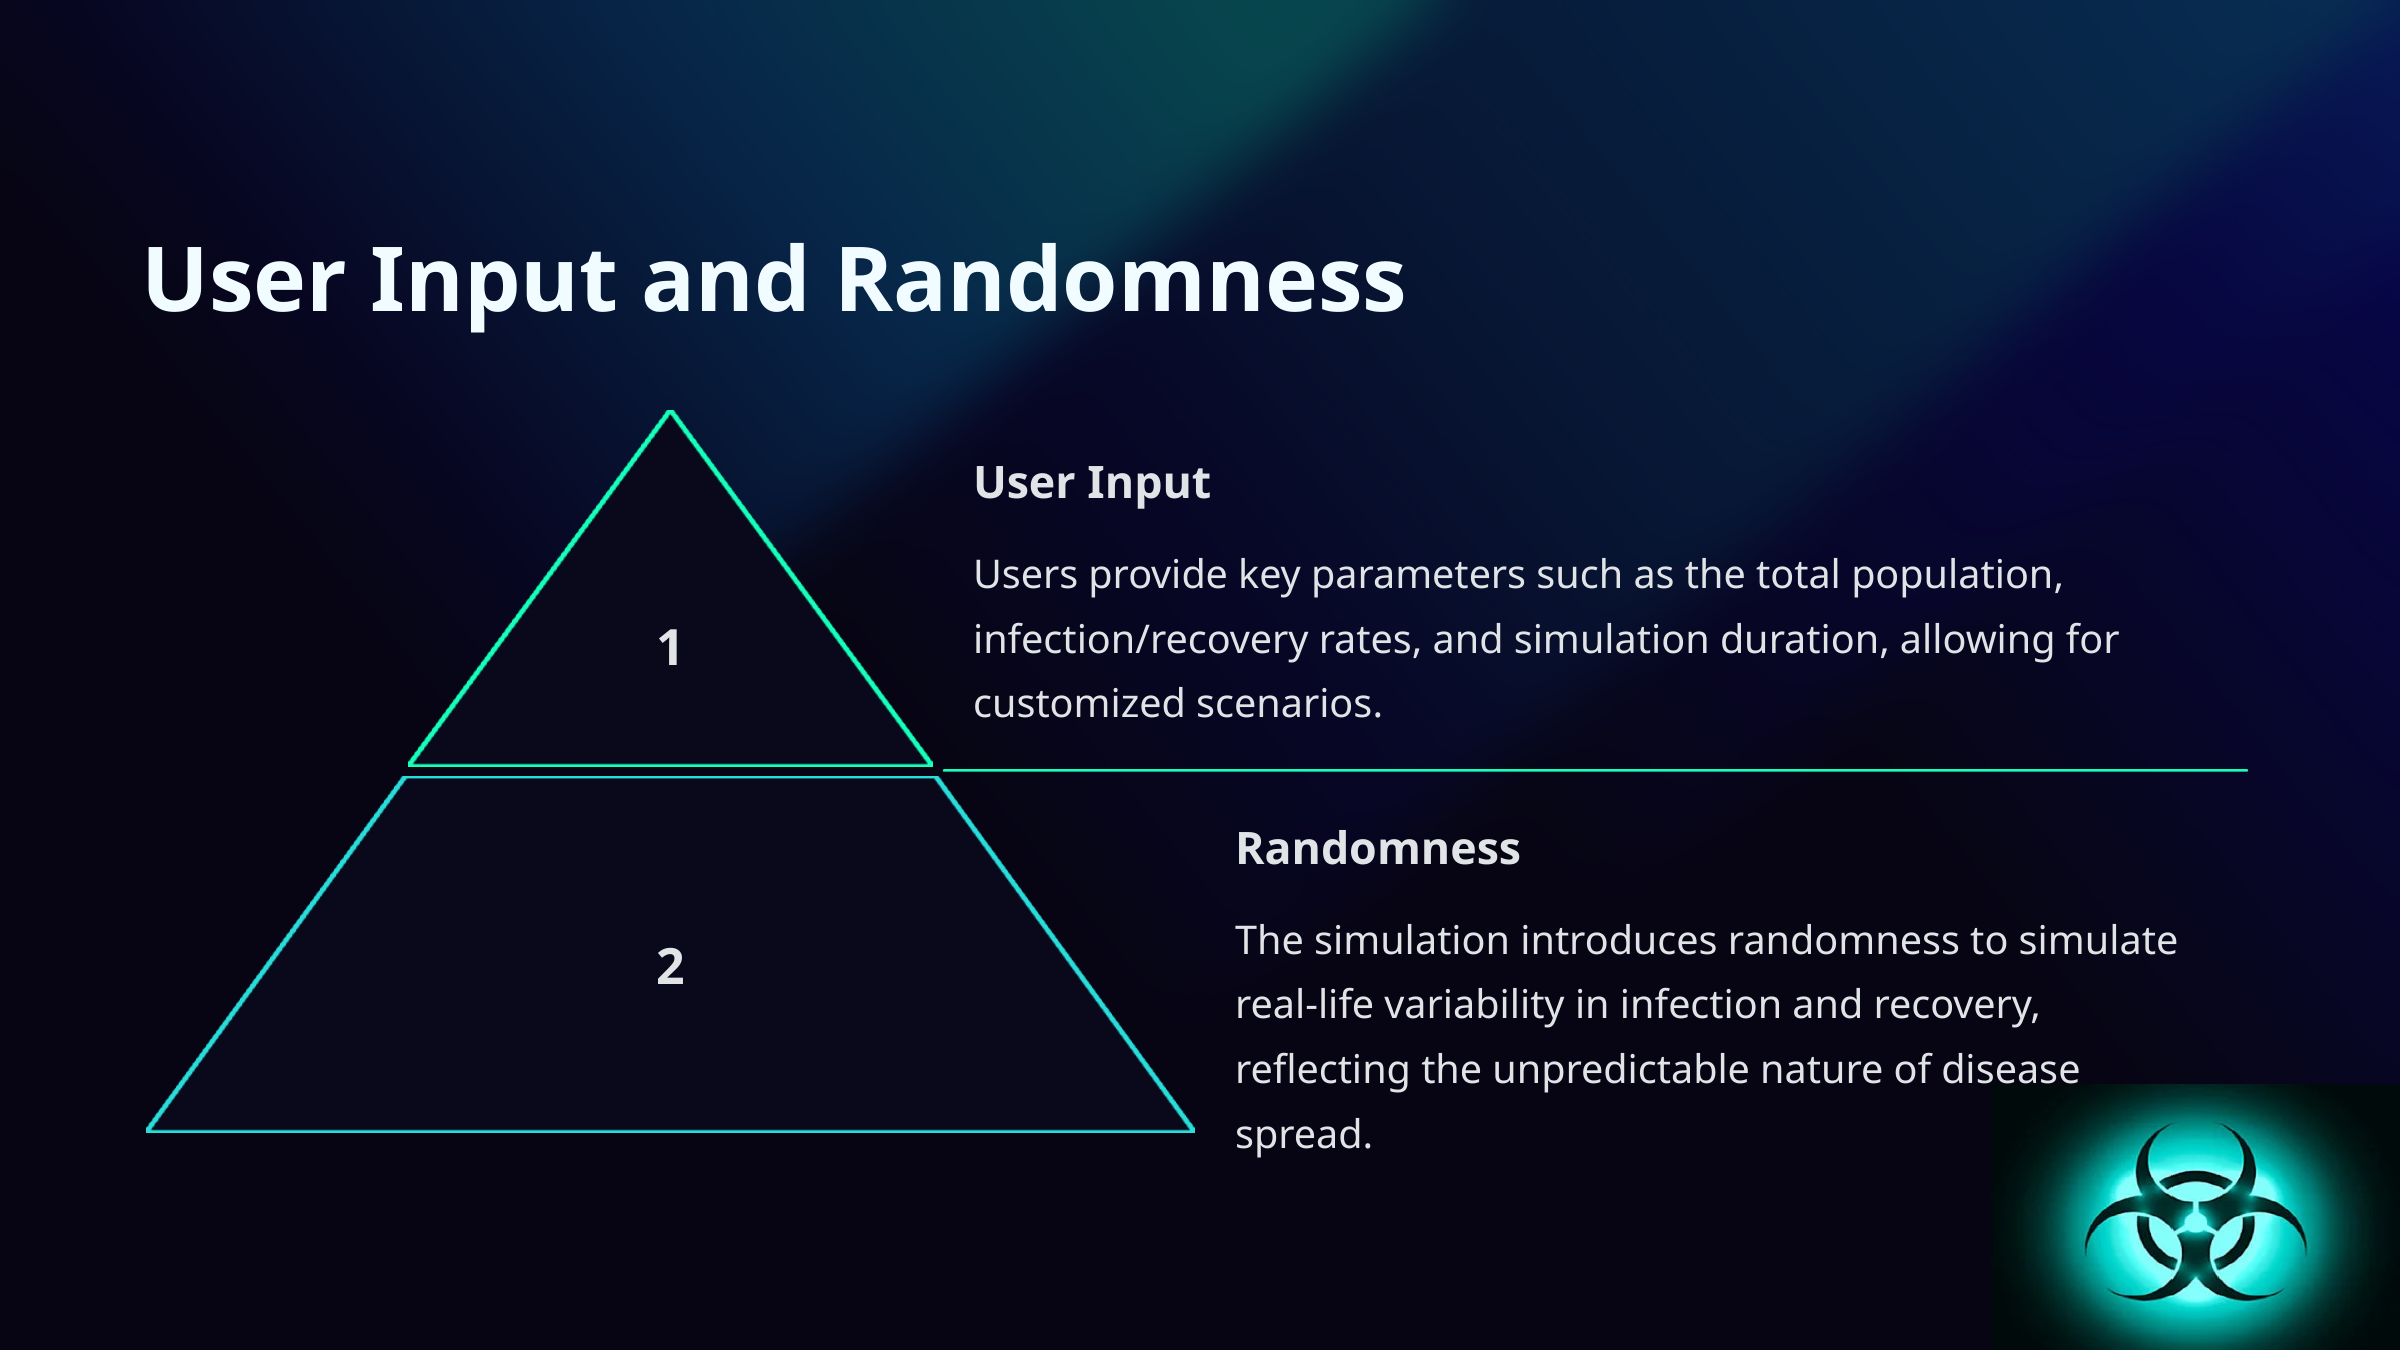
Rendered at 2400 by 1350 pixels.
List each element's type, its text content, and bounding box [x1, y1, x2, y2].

text_box User Input [973, 451, 1424, 508]
text_box The simulation introduces randomness to simulate real-life variability in infection and recovery, reflecting the unpredictable nature of disease spread. [1235, 897, 2218, 1093]
picture [146, 776, 1195, 1133]
text_box User Input and Randomness [141, 217, 1322, 330]
picture [1991, 1084, 2400, 1350]
text_box Randomness [1235, 817, 1686, 874]
text_box Users provide key parameters such as the total population, infection/recovery rates, and simulation duration, allowing for customized scenarios. [973, 531, 2218, 727]
picture [408, 410, 933, 767]
